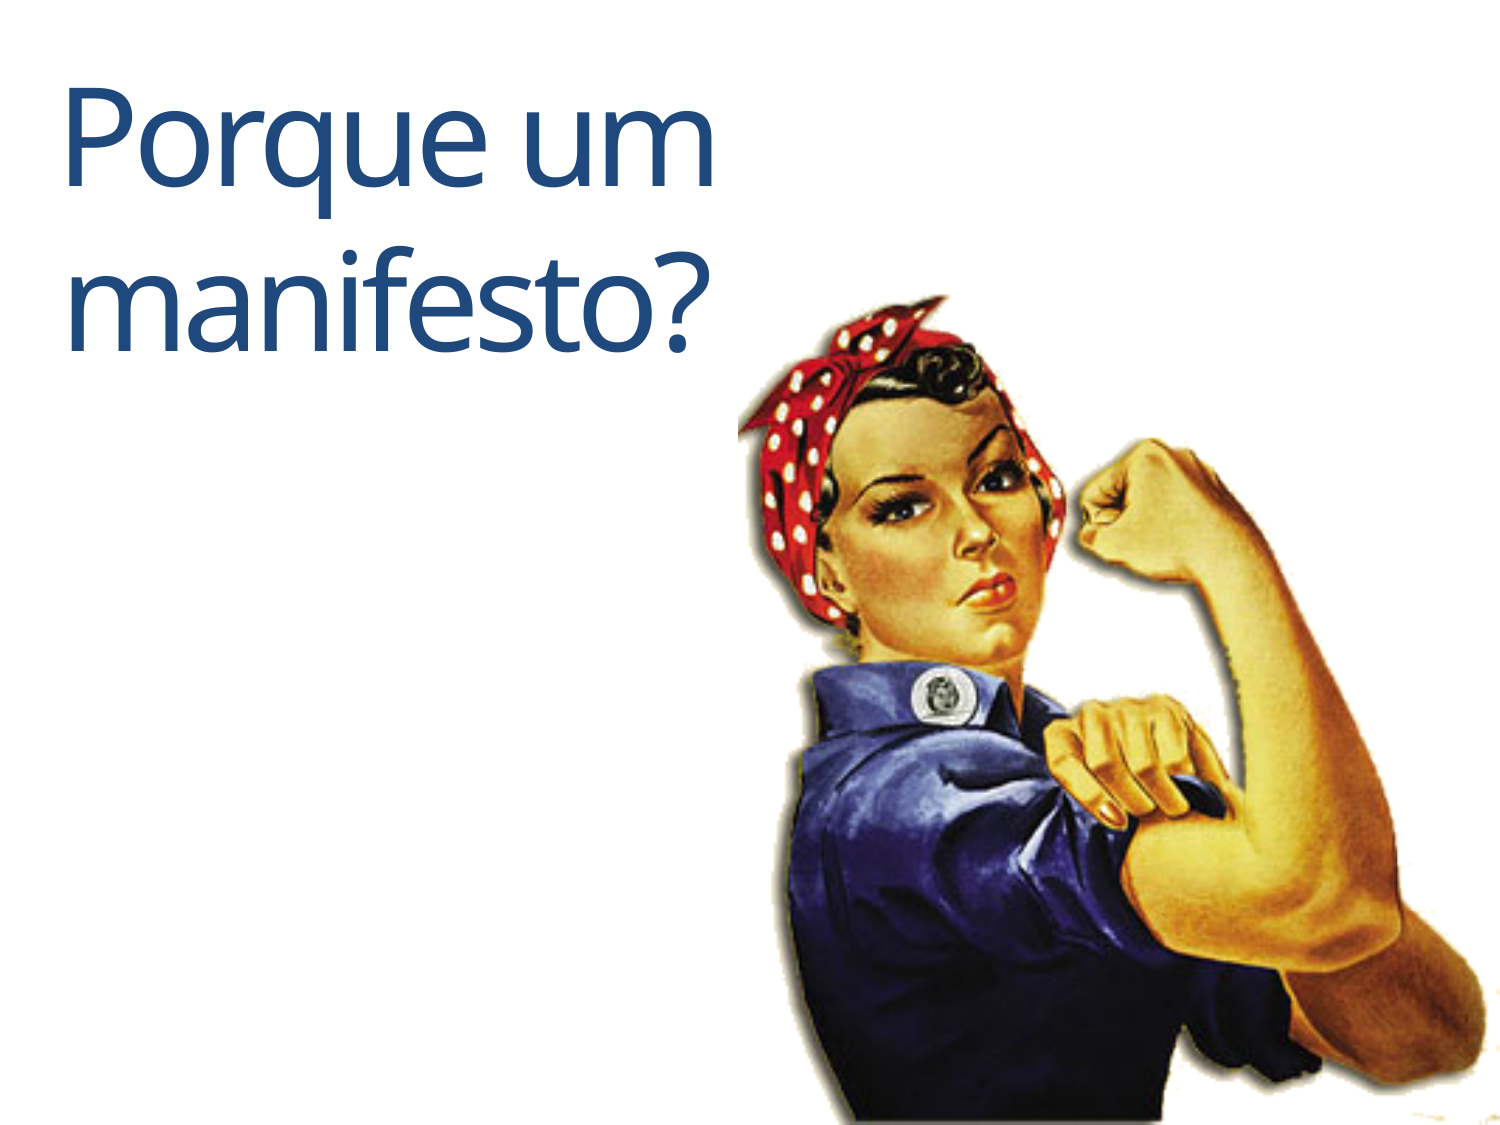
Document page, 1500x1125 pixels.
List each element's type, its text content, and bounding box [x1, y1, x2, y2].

list Porque um manifesto? [0, 19, 774, 339]
picture [737, 281, 1500, 1125]
